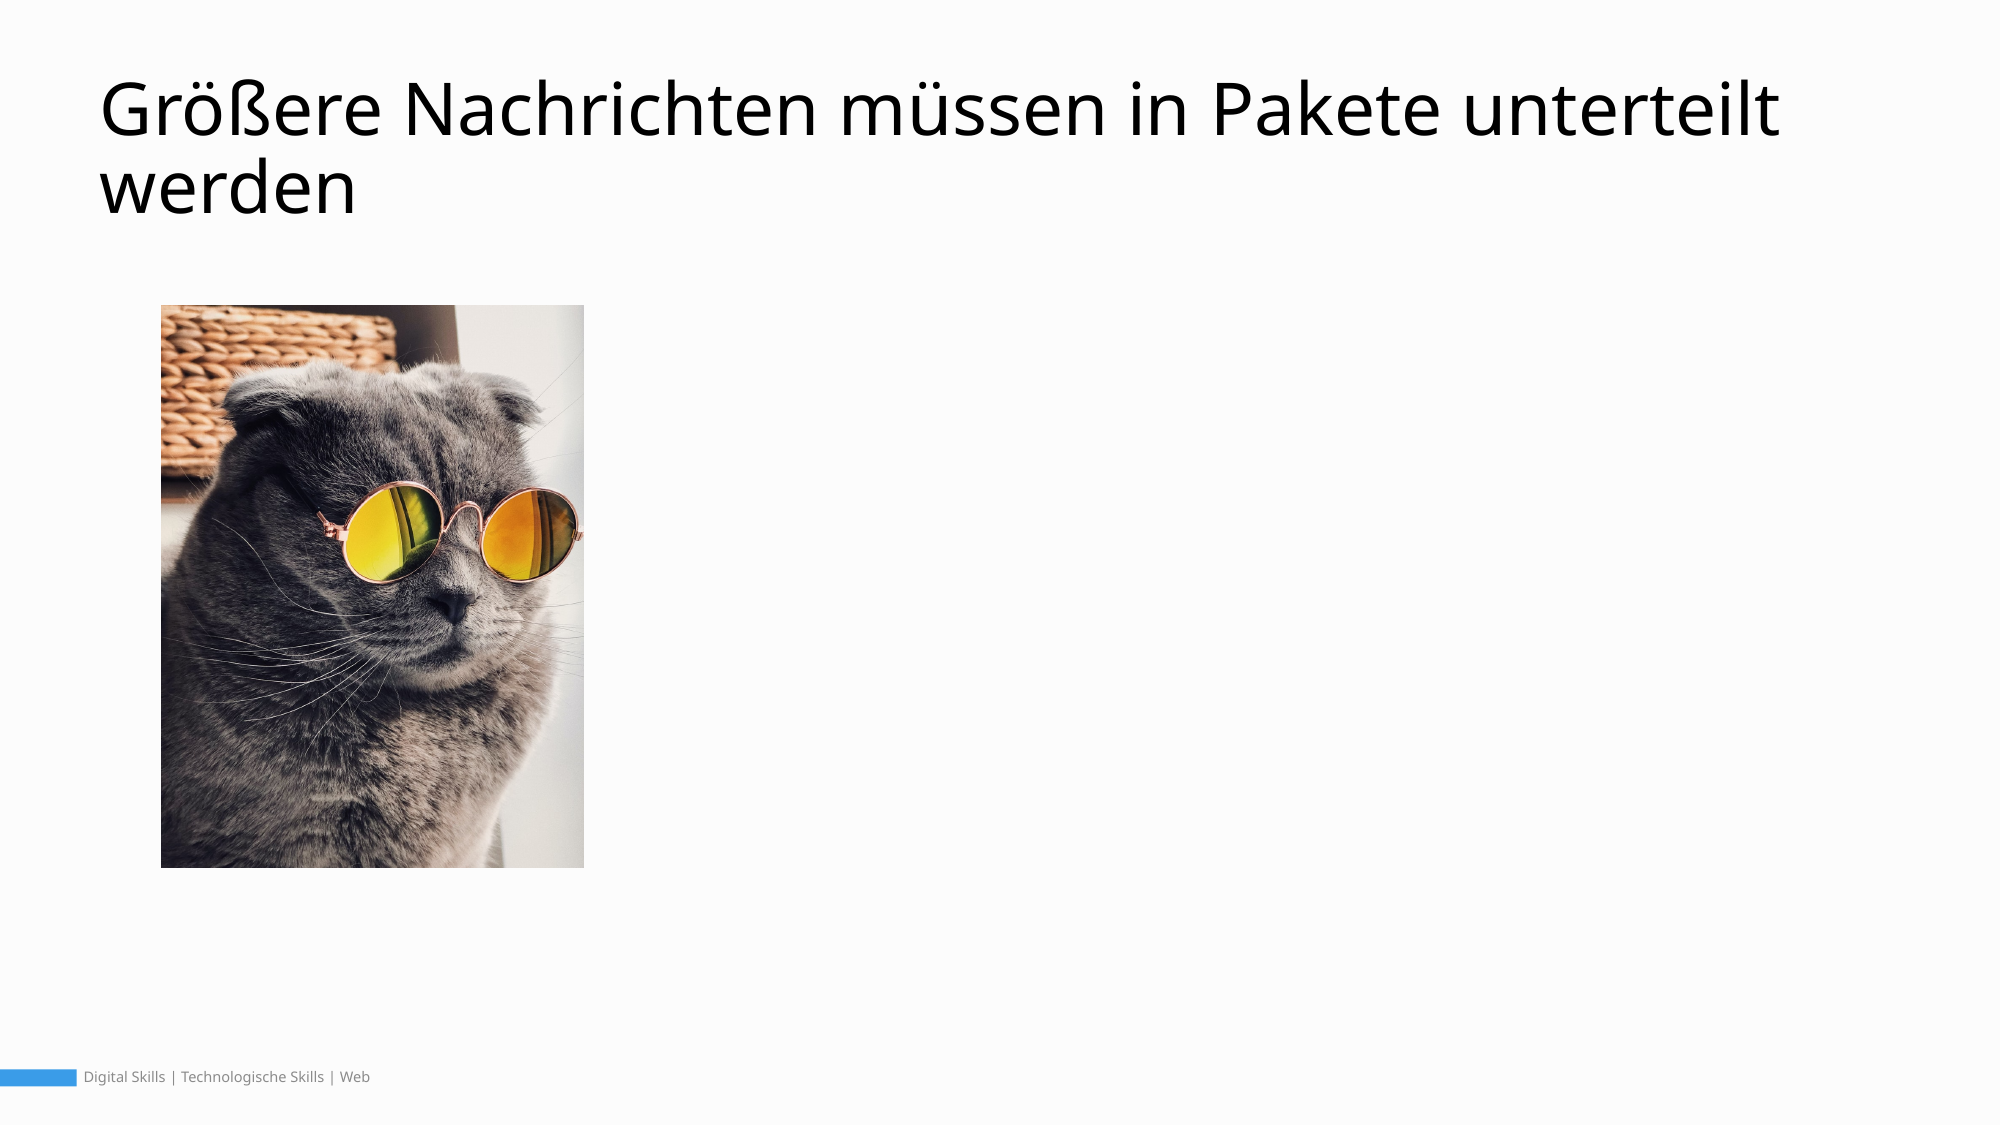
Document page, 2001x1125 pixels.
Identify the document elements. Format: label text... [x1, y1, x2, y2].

picture [161, 305, 584, 868]
title Größere Nachrichten müssen in Pakete unterteilt werden [84, 64, 1810, 132]
